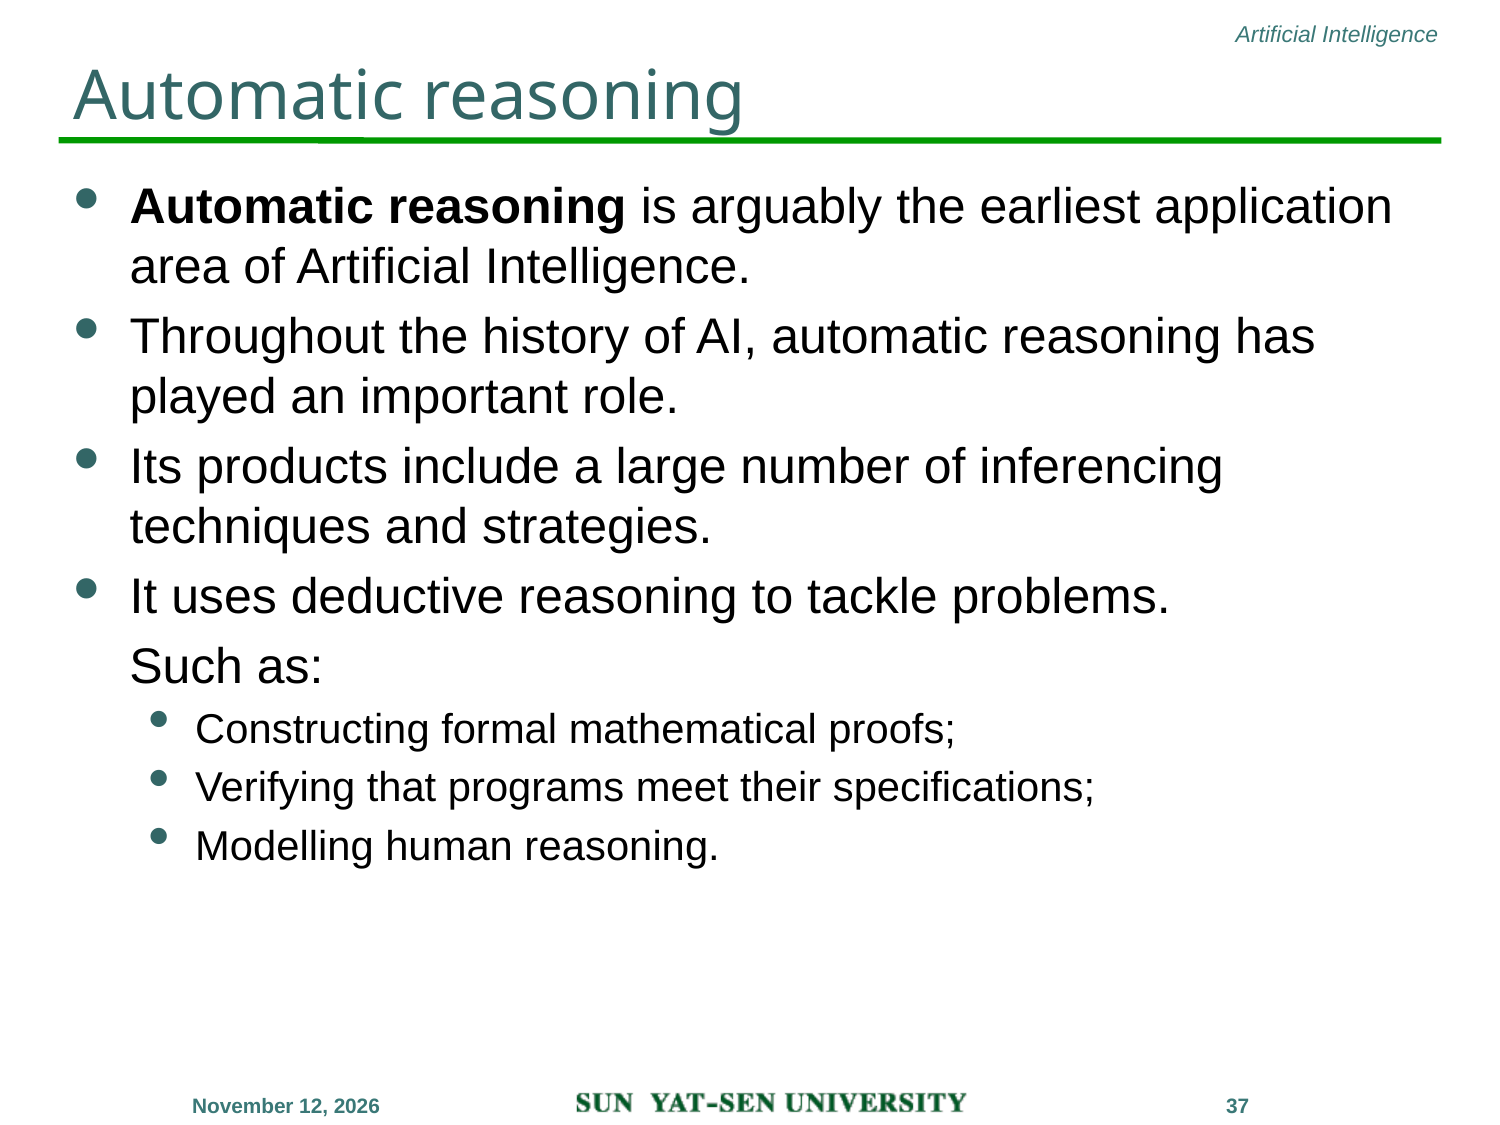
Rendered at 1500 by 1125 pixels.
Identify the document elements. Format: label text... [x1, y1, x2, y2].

title Automatic reasoning [58, 35, 1442, 141]
picture [566, 1079, 973, 1125]
text_box Automatic reasoning is arguably the earliest application area of Artificial Intelligence. Throughout the history of AI, automatic reasoning has played an important role. Its products include a large number of inferencing techniques and strategies. It uses deductive reasoning to tackle problems. Such as: Constructing formal mathematical proofs; Verifying that programs meet their specifications; Modelling human reasoning. [58, 166, 1442, 1067]
